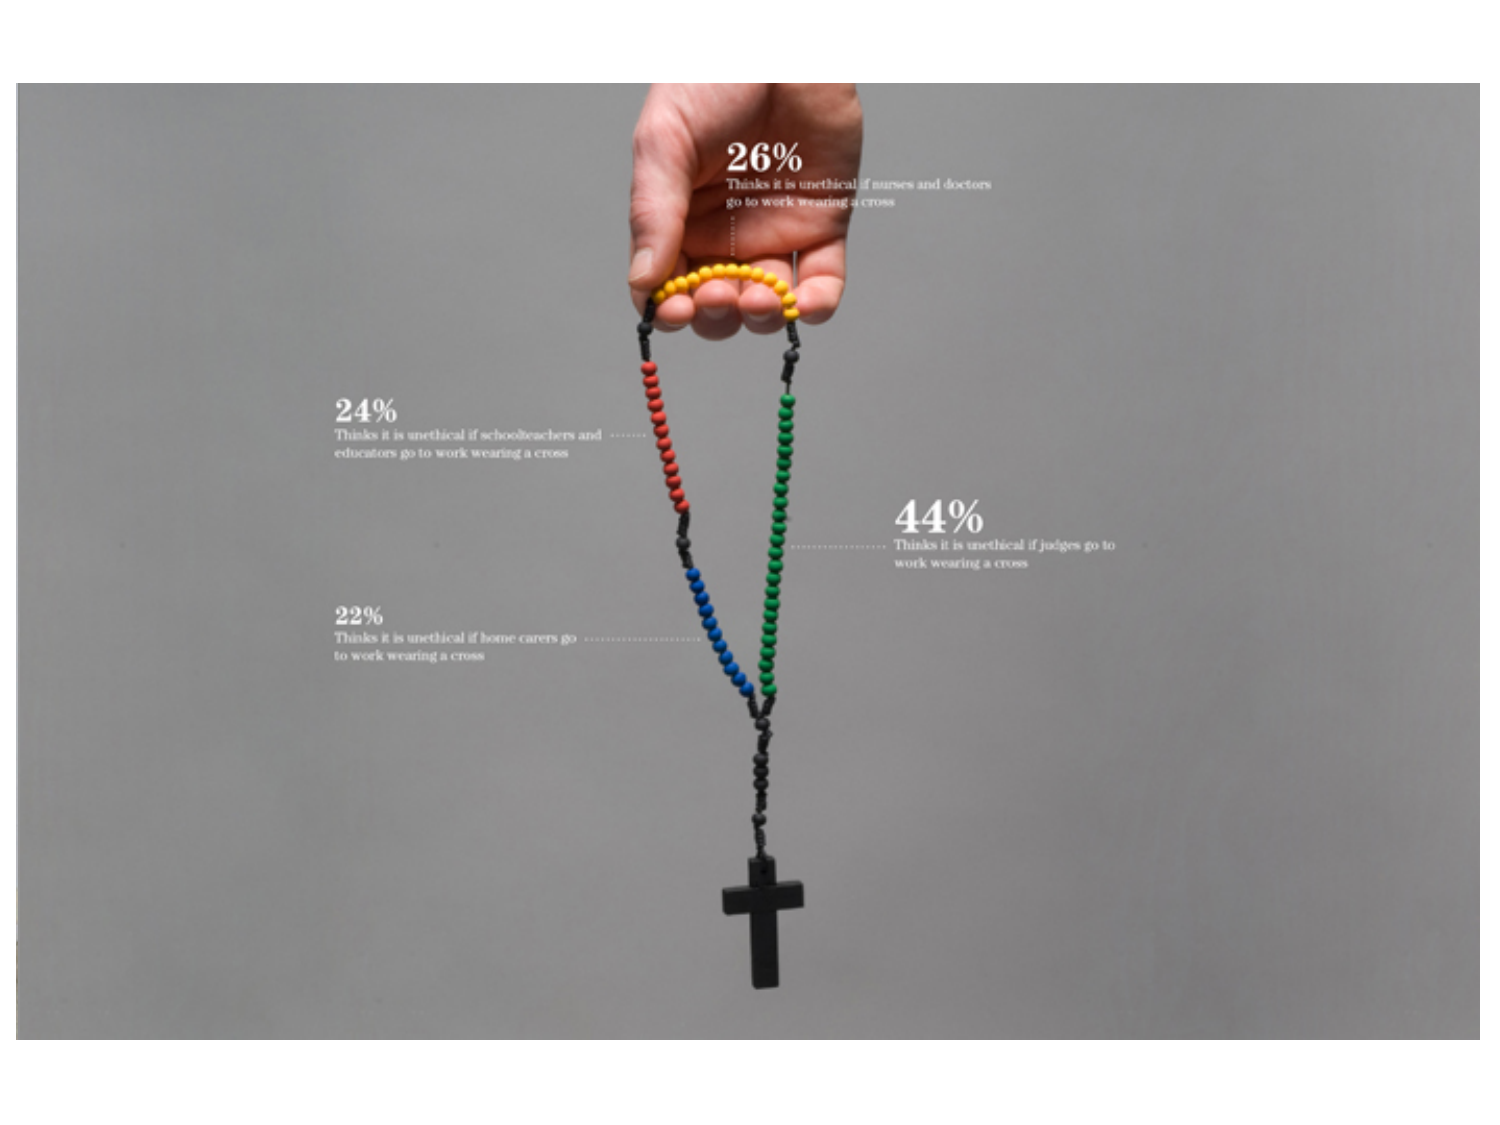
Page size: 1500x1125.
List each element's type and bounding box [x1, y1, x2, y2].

picture [16, 83, 1480, 1040]
